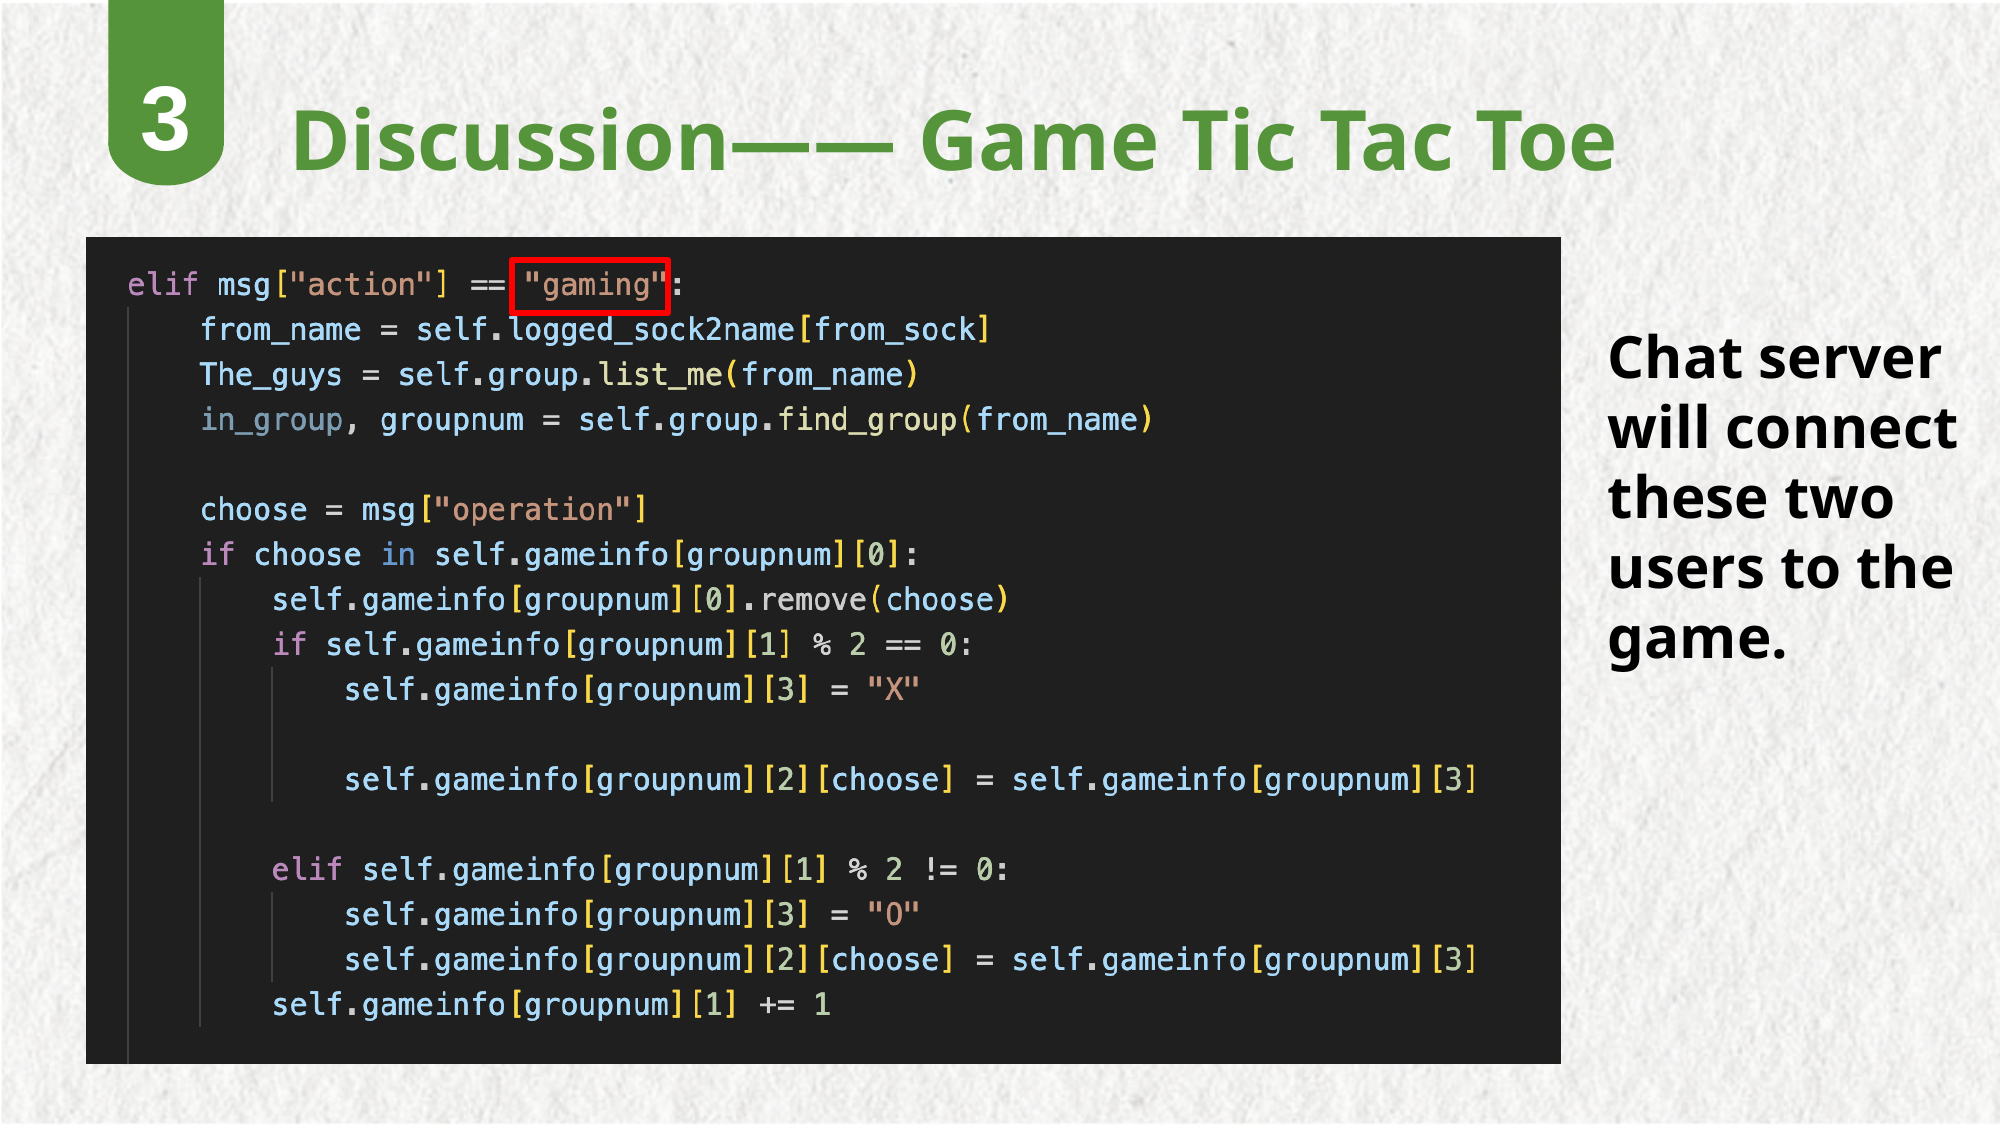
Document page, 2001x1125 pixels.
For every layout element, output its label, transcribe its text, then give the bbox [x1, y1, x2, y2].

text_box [108, 0, 1808, 196]
picture [3, 2, 2000, 1125]
text_box Chat server will connect these two users to the game. [1593, 312, 1984, 963]
